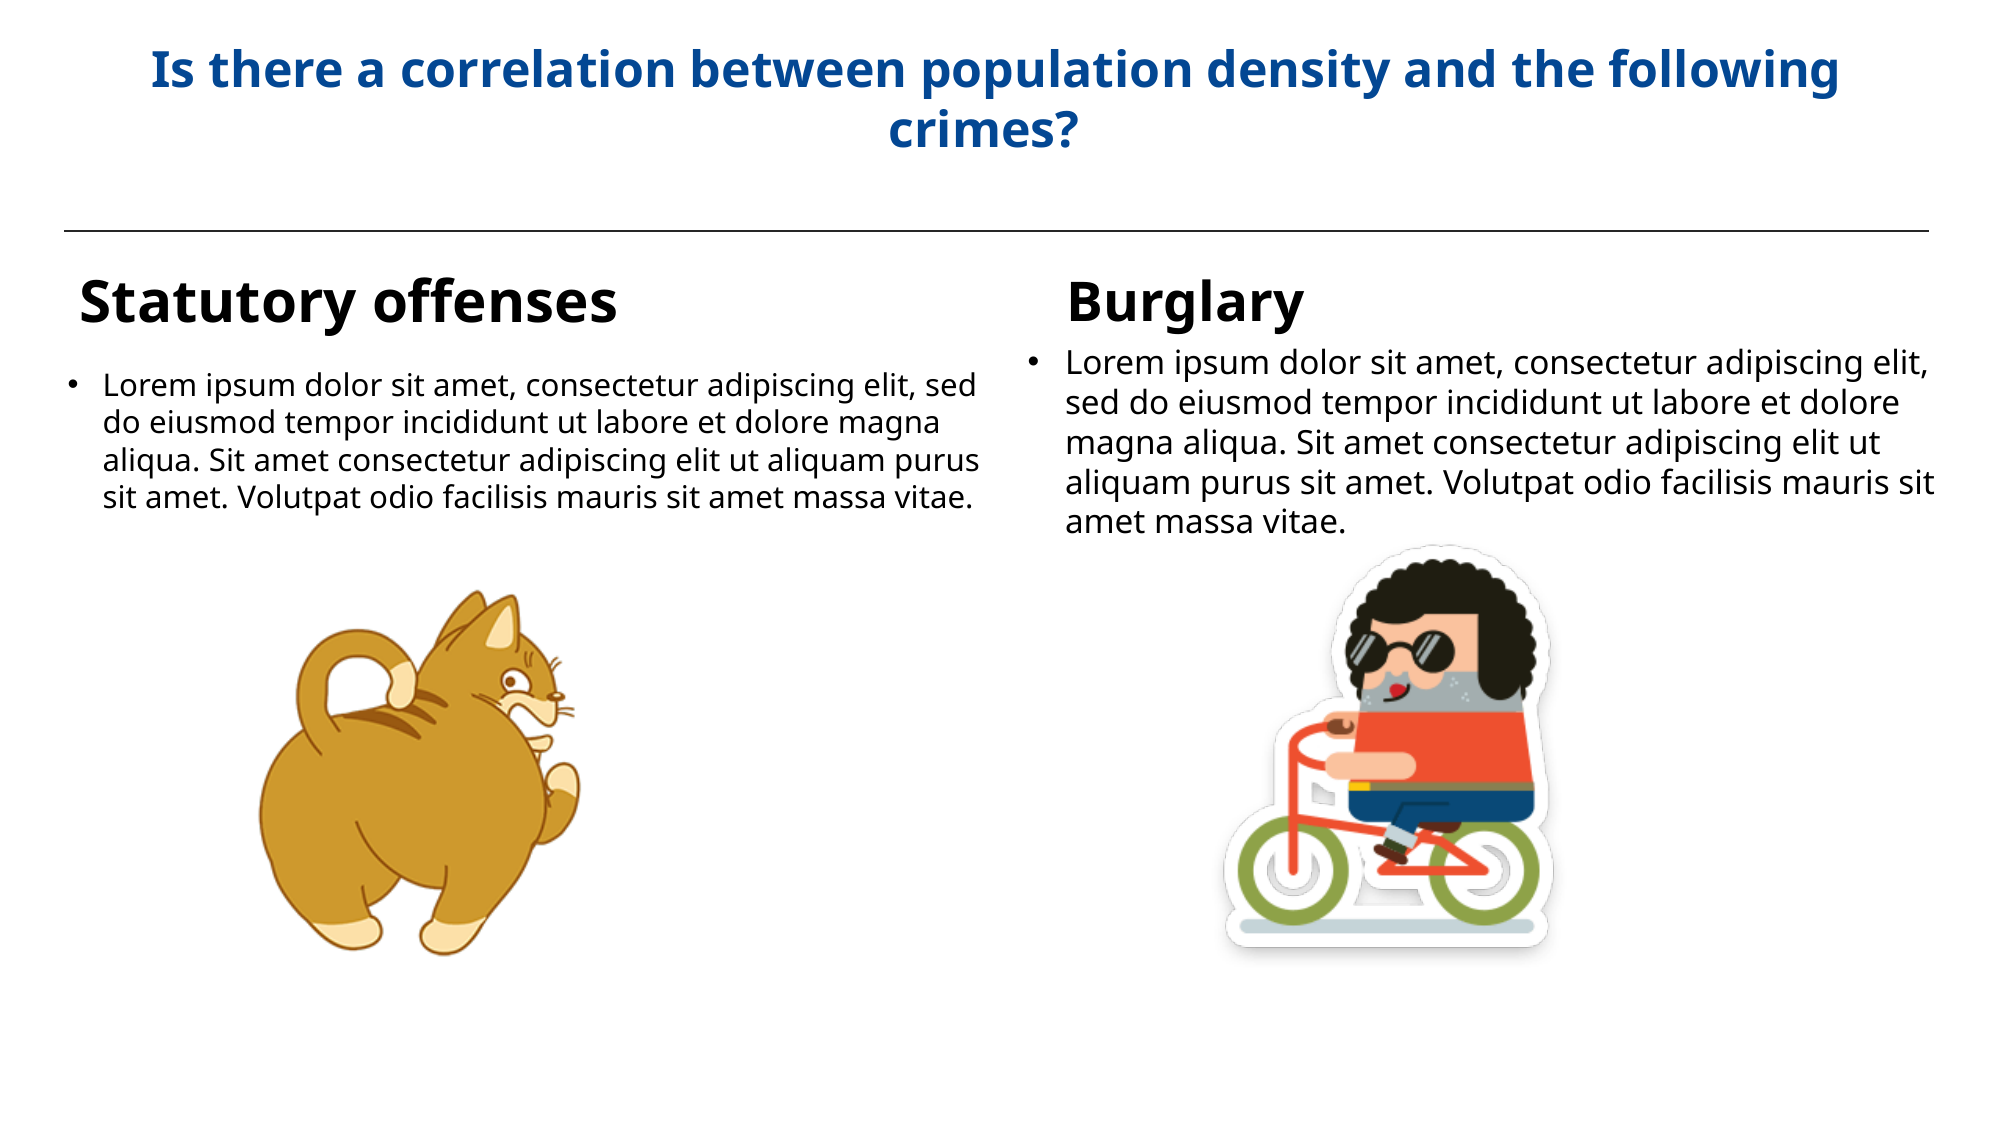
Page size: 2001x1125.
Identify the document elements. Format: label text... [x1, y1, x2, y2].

list Lorem ipsum dolor sit amet, consectetur adipiscing elit, sed do eiusmod tempor incididunt ut labore et dolore magna aliqua. Sit amet consectetur adipiscing elit ut aliquam purus sit amet. Volutpat odio facilisis mauris sit amet massa vitae. [1012, 333, 1957, 559]
list Lorem ipsum dolor sit amet, consectetur adipiscing elit, sed do eiusmod tempor incididunt ut labore et dolore magna aliqua. Sit amet consectetur adipiscing elit ut aliquam purus sit amet. Volutpat odio facilisis mauris sit amet massa vitae. [52, 357, 997, 550]
picture [224, 562, 625, 963]
title Is there a correlation between population density and the following crimes? [64, 55, 1930, 221]
picture [1095, 453, 1682, 1040]
list Statutory offenses [64, 252, 933, 343]
list Burglary [1051, 266, 1871, 342]
